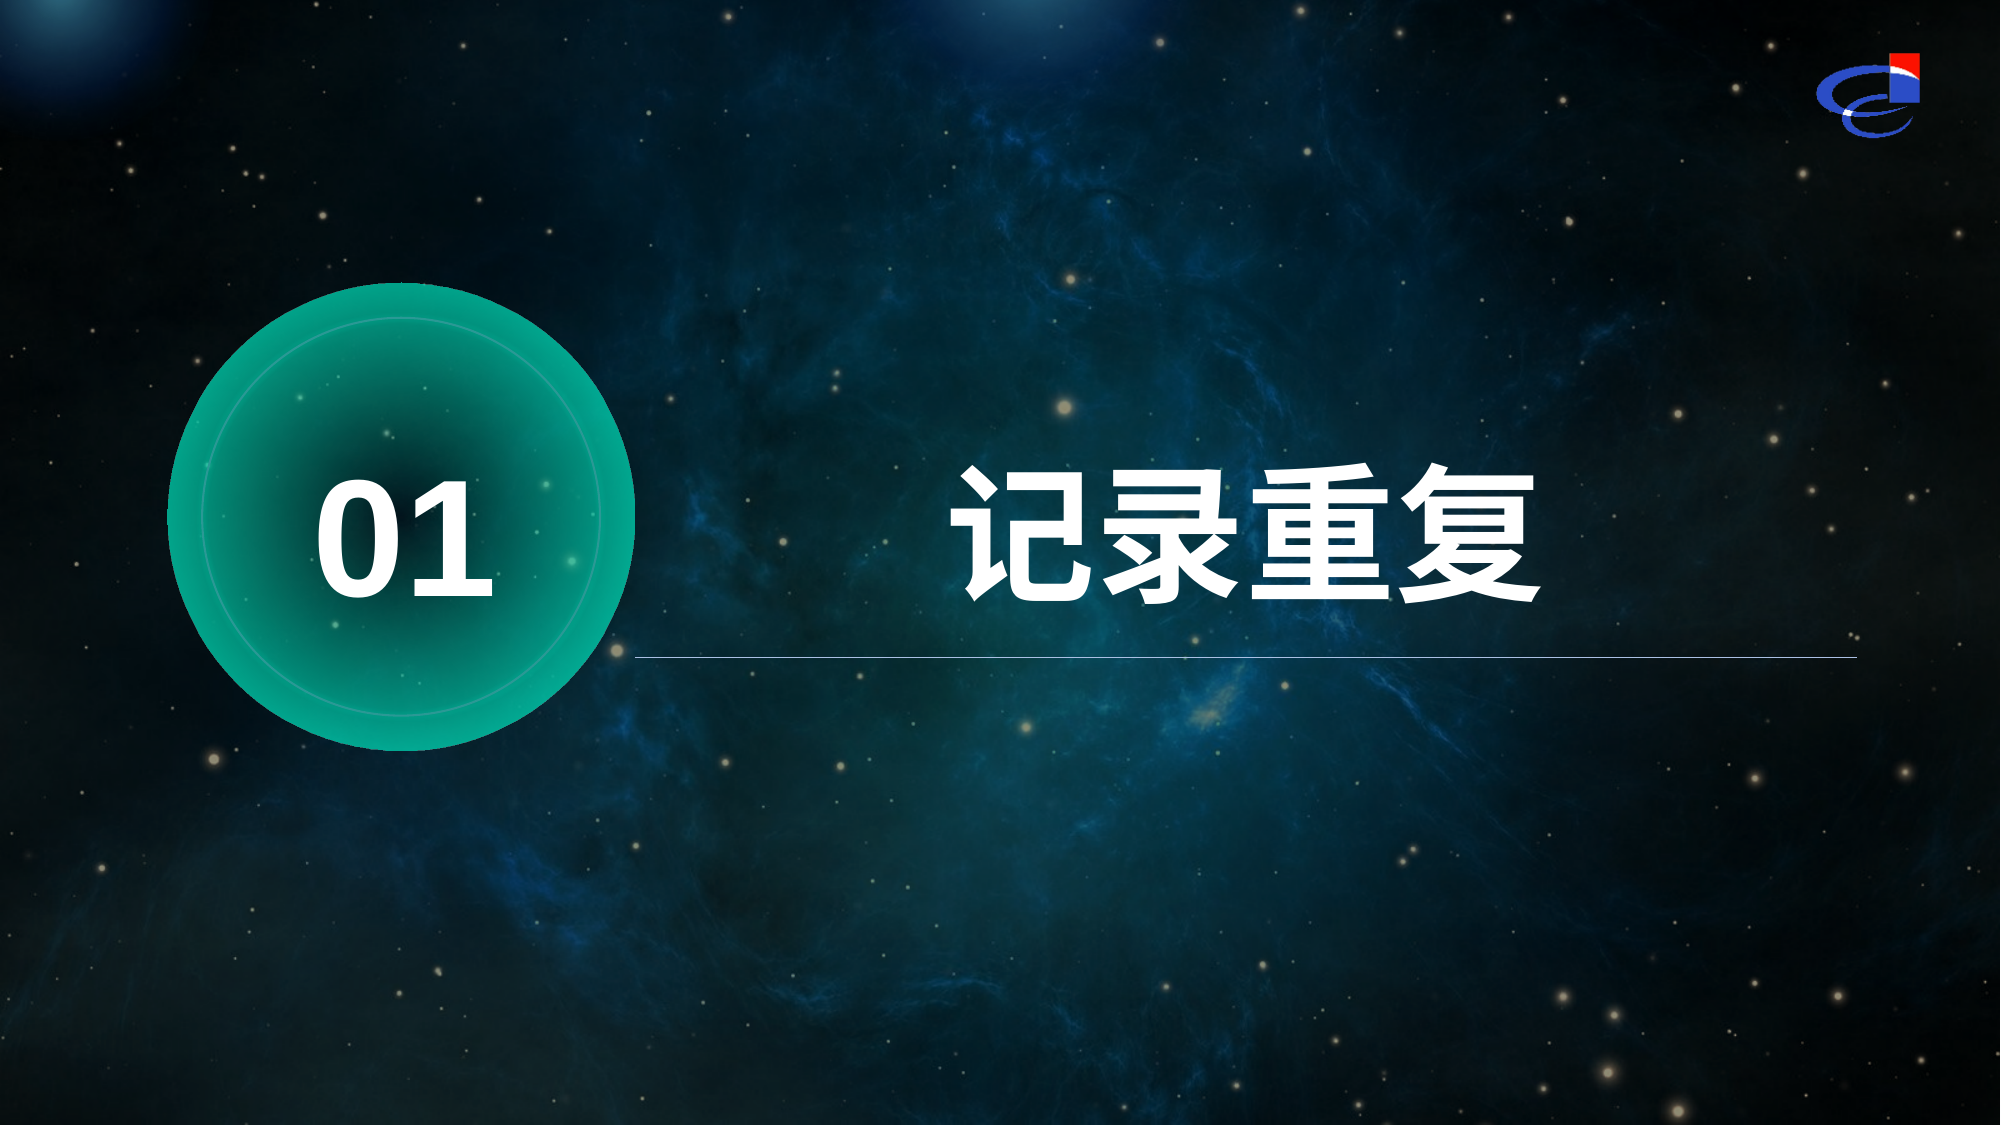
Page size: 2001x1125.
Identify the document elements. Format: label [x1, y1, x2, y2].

text_box [167, 282, 635, 751]
picture [0, 0, 2001, 1125]
